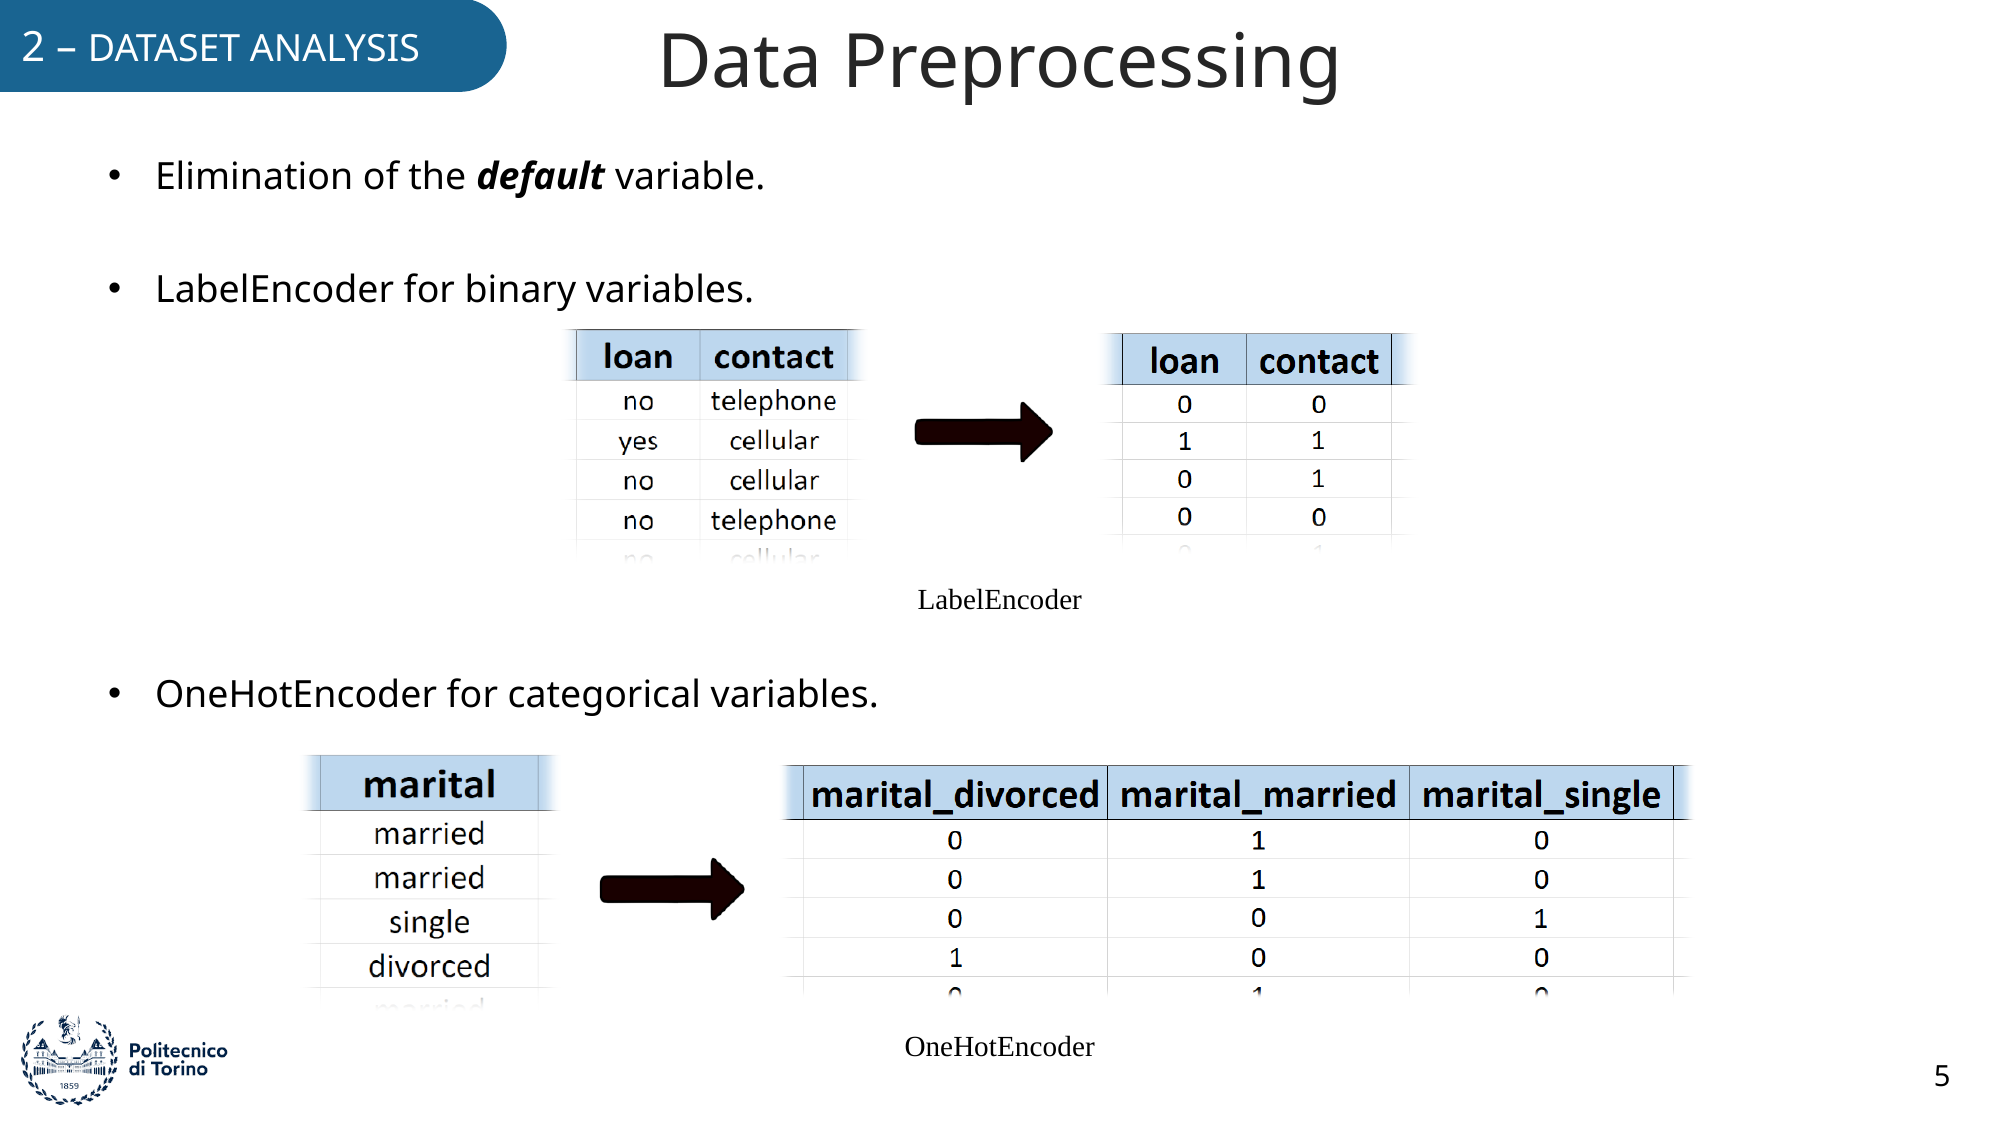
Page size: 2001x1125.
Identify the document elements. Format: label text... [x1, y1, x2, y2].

text_box Data Preprocessing [0, 3, 2000, 123]
picture [548, 318, 1452, 592]
picture [0, 972, 248, 1125]
text_box Elimination of the default variable. LabelEncoder for binary variables. OneHotEncoder for categorical variables. [93, 123, 1979, 997]
picture [290, 744, 1710, 1021]
text_box LabelEncoder [750, 592, 1249, 643]
text_box OneHotEncoder [750, 1021, 1249, 1090]
text_box 5 [1822, 1044, 1966, 1105]
